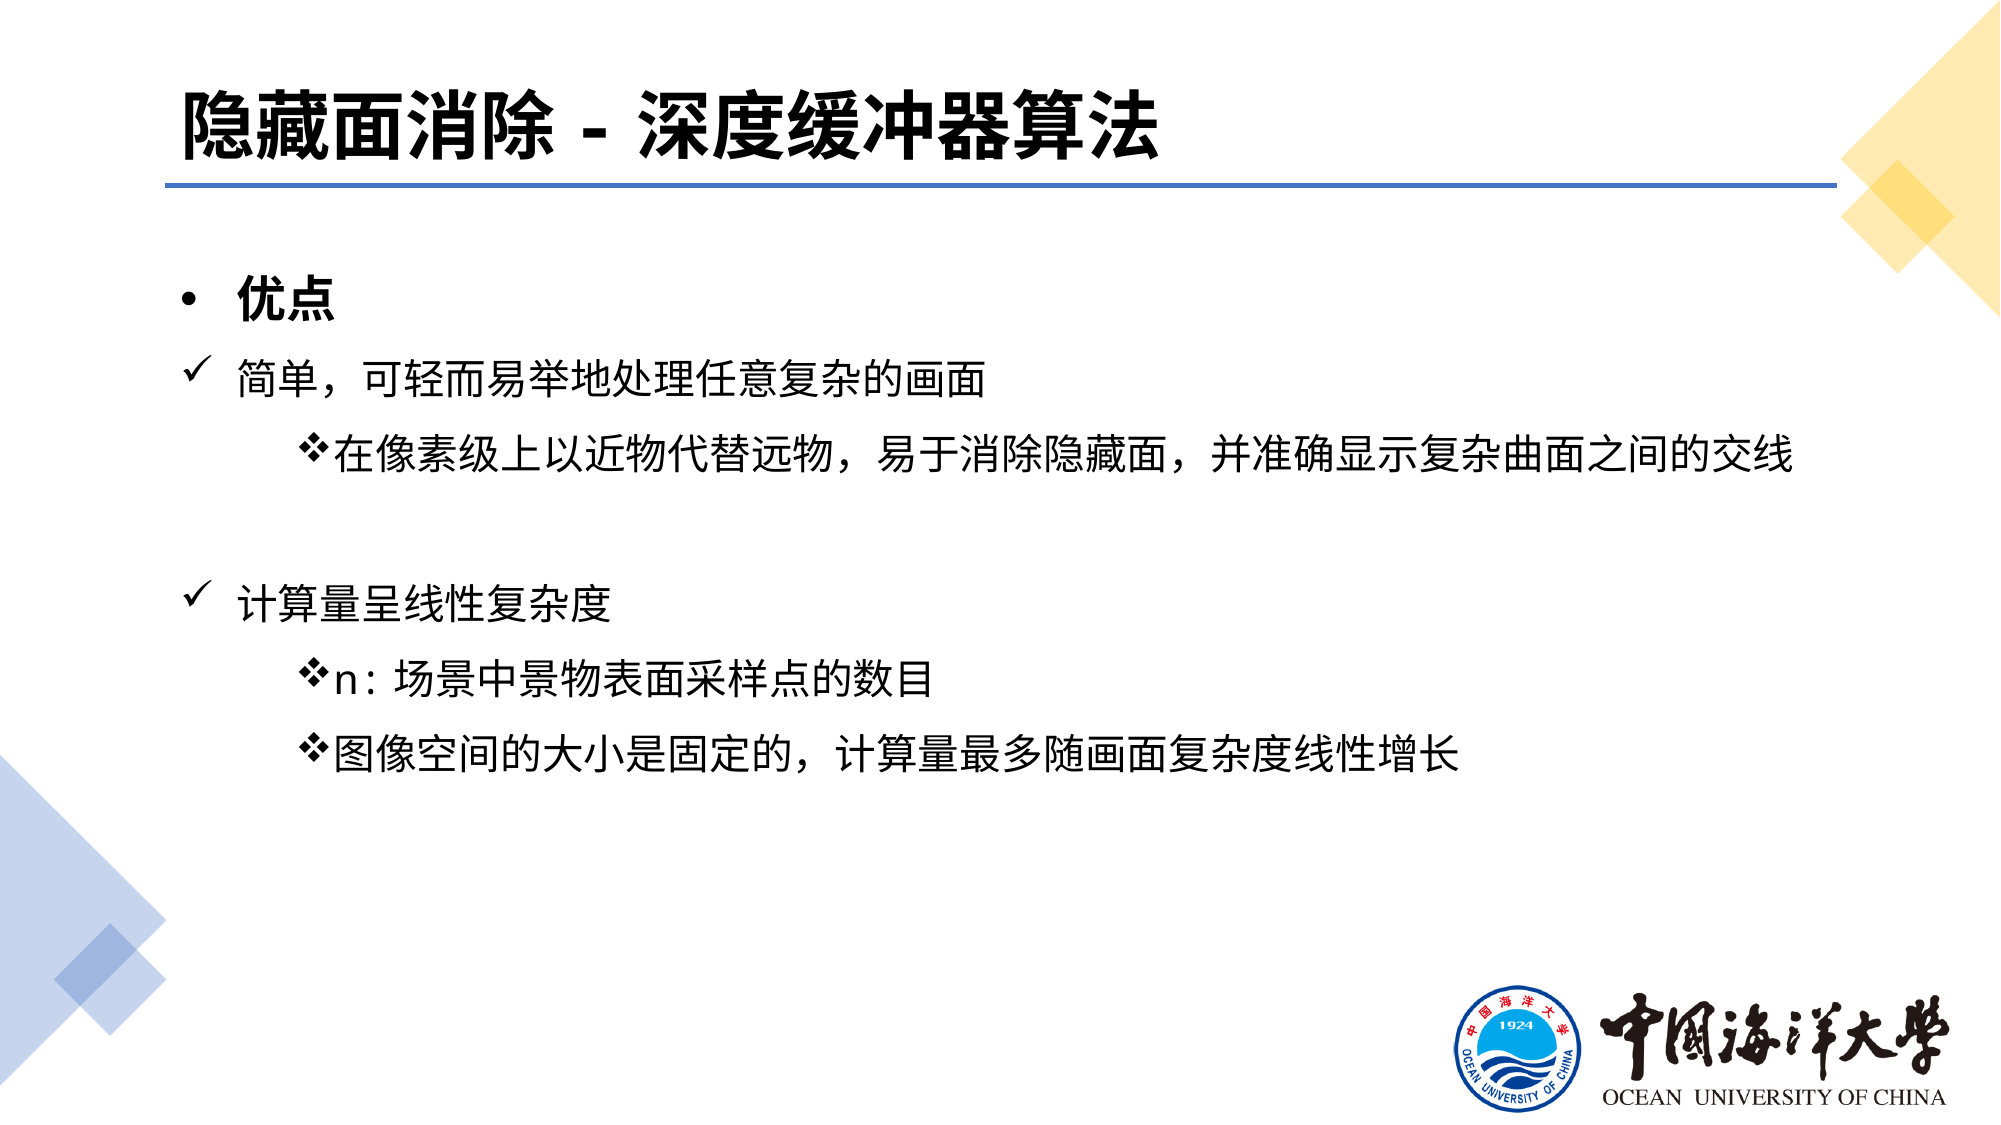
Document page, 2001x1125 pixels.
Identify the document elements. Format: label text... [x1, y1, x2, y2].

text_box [0, 754, 167, 1086]
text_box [1840, 0, 2000, 318]
picture [1414, 977, 2000, 1125]
text_box [0, 0, 2000, 1125]
text_box 隐藏面消除-深度缓冲器算法 [165, 71, 1458, 176]
